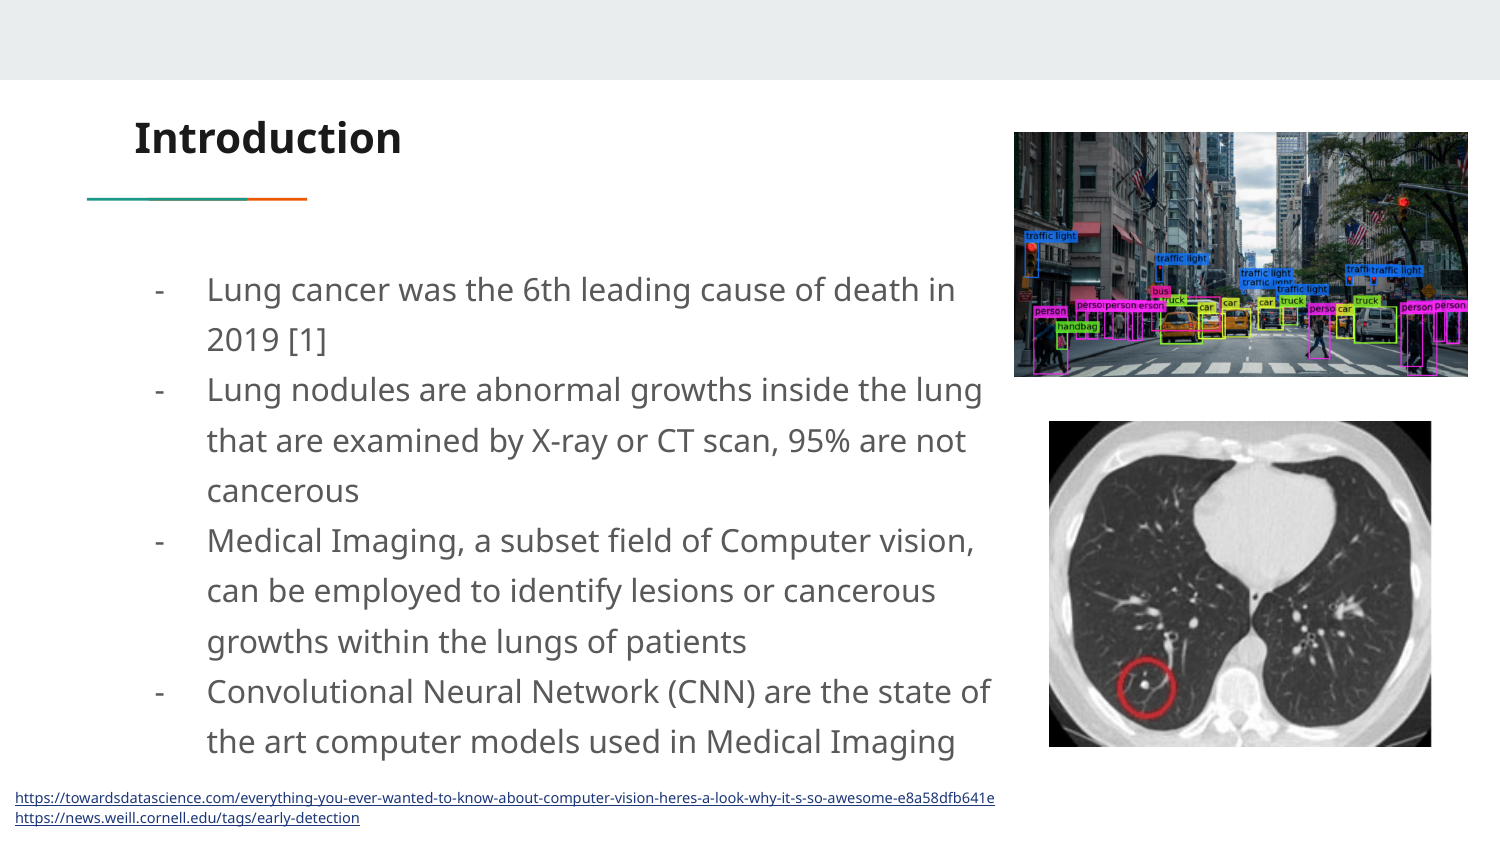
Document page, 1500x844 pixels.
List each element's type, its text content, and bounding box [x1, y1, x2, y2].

list Lung cancer was the 6th leading cause of death in 2019 [1] Lung nodules are abnormal growths inside the lung that are examined by X-ray or CT scan, 95% are not cancerous Medical Imaging, a subset field of Computer vision, can be employed to identify lesions or cancerous growths within the lungs of patients Convolutional Neural Network (CNN) are the state of the art computer models used in Medical Imaging [119, 245, 1015, 778]
title Introduction [119, 93, 1381, 182]
picture [1049, 421, 1433, 748]
text_box https://towardsdatascience.com/everything-you-ever-wanted-to-know-about-computer-vision-heres-a-look-why-it-s-so-awesome-e8a58dfb641e https://news.weill.cornell.edu/tags/early-detection [0, 778, 1500, 844]
picture [1013, 131, 1468, 378]
